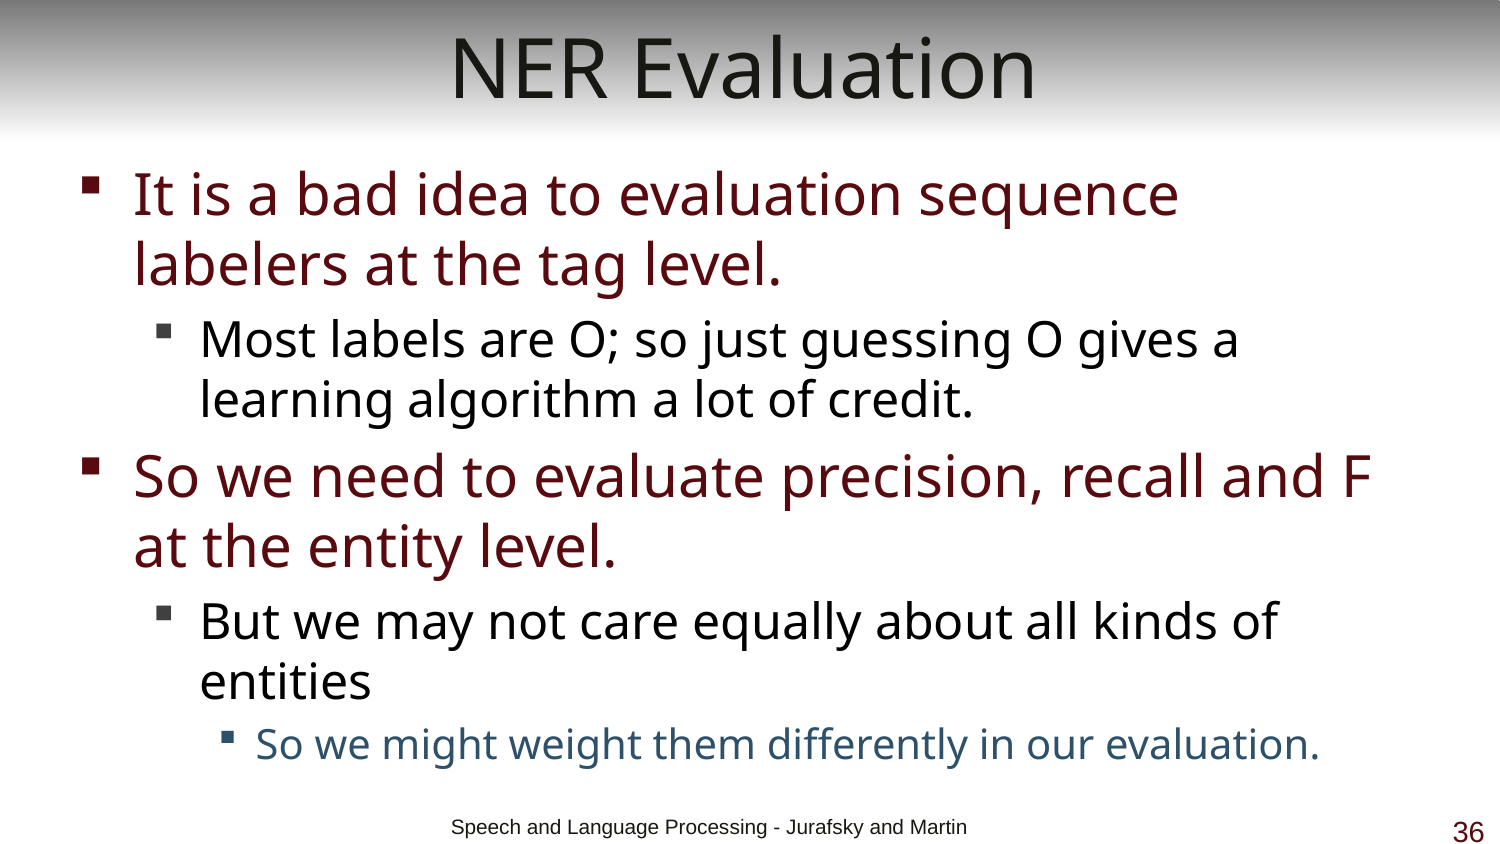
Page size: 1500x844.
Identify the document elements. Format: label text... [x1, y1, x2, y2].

footer Speech and Language Processing - Jurafsky and Martin [199, 806, 1424, 844]
slide_number 36 [1424, 806, 1500, 844]
list It is a bad idea to evaluation sequence labelers at the tag level. Most labels are O; so just guessing O gives a learning algorithm a lot of credit. So we need to evaluate precision, recall and F at the entity level. But we may not care equally about all kinds of entities So we might weight them differently in our evaluation. [62, 150, 1413, 797]
title NER Evaluation [12, 0, 1475, 132]
